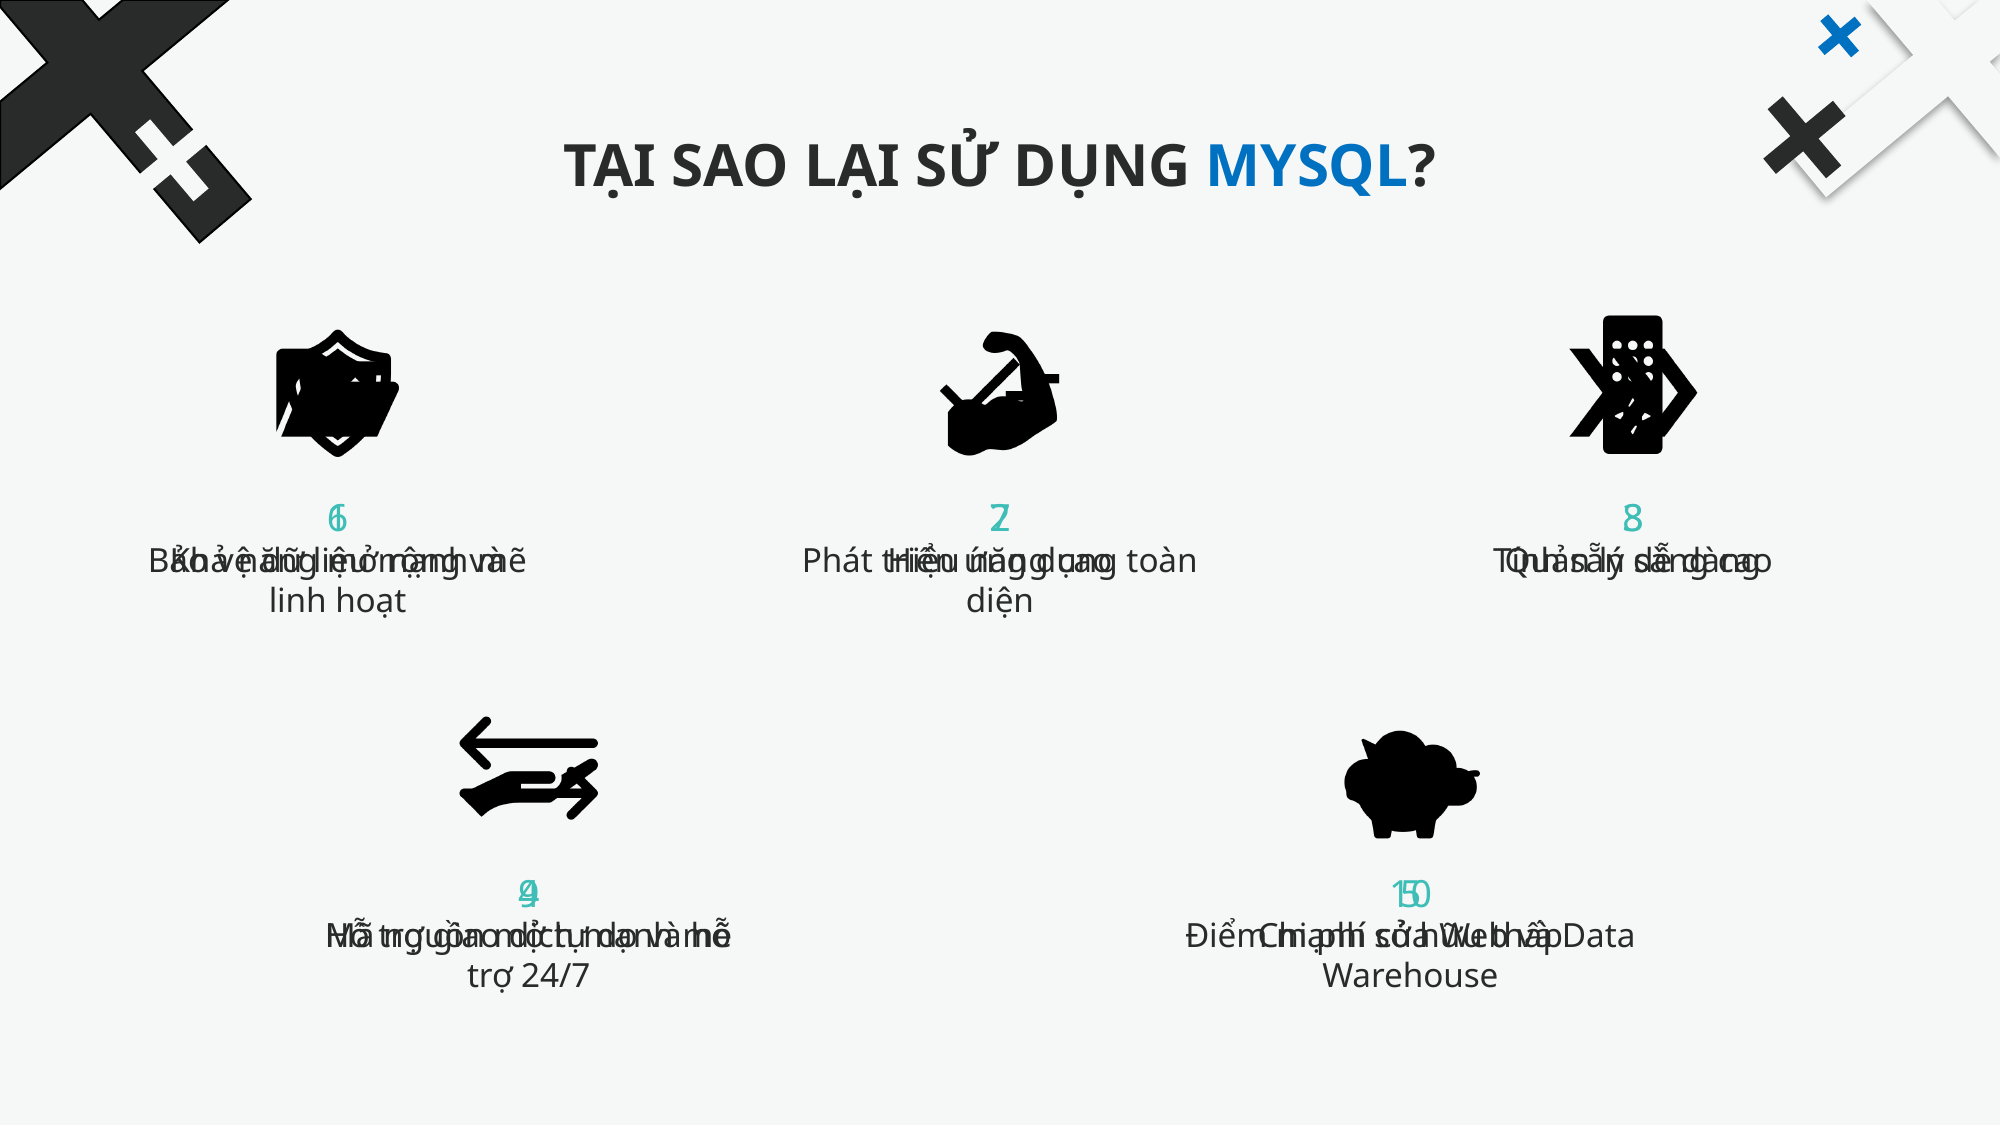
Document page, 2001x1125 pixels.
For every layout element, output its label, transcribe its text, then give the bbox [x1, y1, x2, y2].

picture [1335, 692, 1486, 863]
text_box 9 Mã nguồn mở tự do và hỗ trợ 24/7 [301, 862, 757, 1002]
text_box TẠI SAO LẠI SỬ DỤNG MYSQL? [548, 121, 1451, 206]
text_box 8 Quản lý dễ dàng [1410, 486, 1856, 587]
text_box [0, 0, 230, 191]
text_box 10 Chi phí sở hữu thấp [1169, 862, 1652, 962]
text_box [154, 146, 253, 244]
picture [453, 692, 604, 863]
text_box [1816, 12, 1863, 59]
picture [924, 317, 1075, 468]
text_box 6 Bảo vệ dữ liệu mạnh mẽ [129, 486, 547, 587]
text_box 7 Phát triển ứng dụng toàn diện [759, 486, 1241, 627]
text_box 5 Điểm mạnh của Web và Data Warehouse [1169, 962, 1652, 1002]
picture [1557, 309, 1708, 468]
picture [262, 317, 413, 468]
text_box [1761, 94, 1848, 180]
text_box 1 Khả năng mở rộng và linh hoạt [129, 587, 547, 627]
text_box [1794, 0, 2000, 199]
text_box [129, 117, 215, 203]
